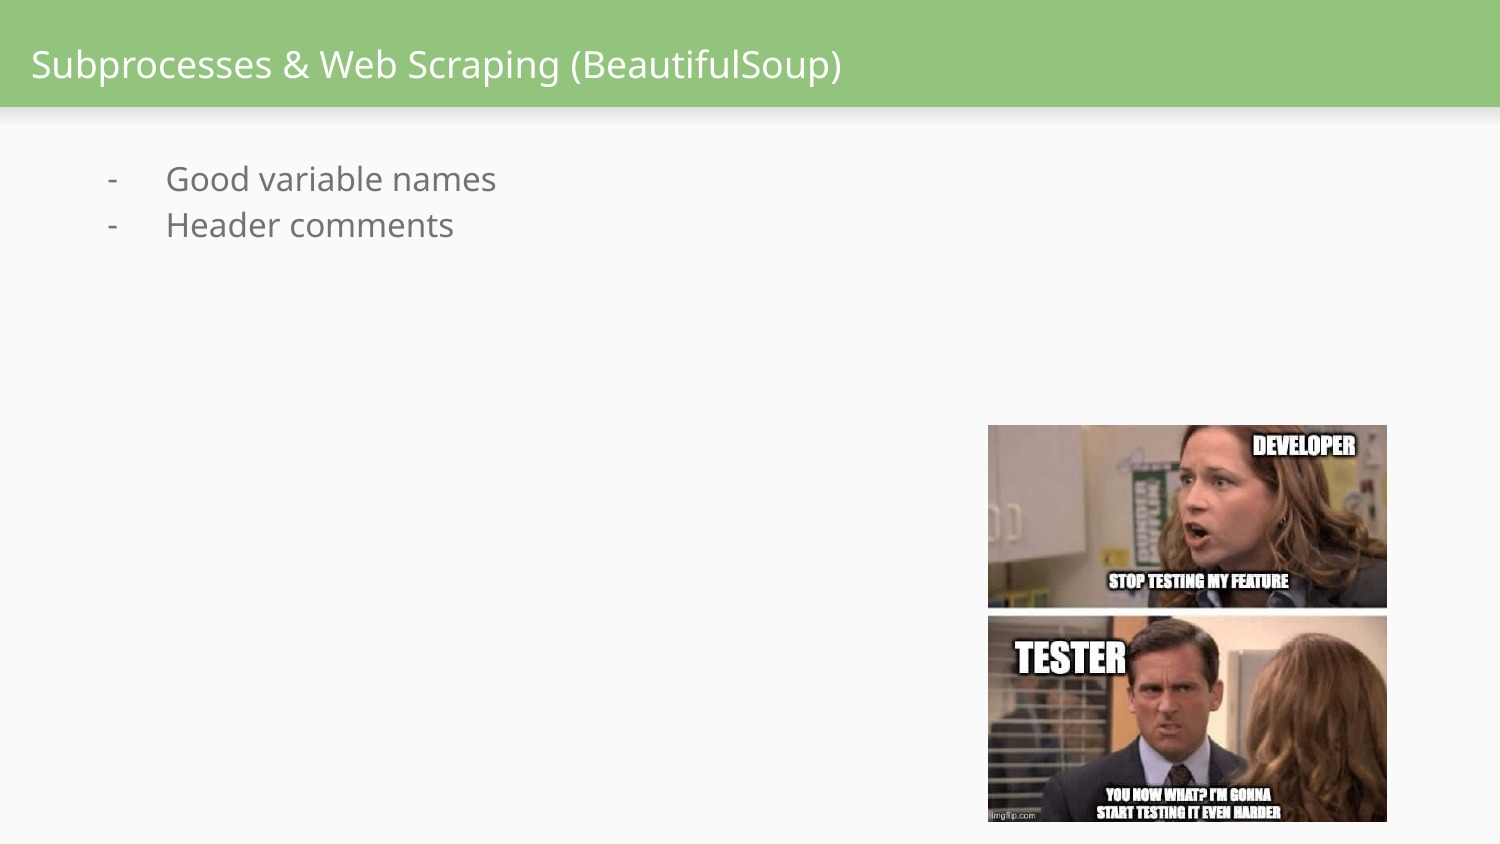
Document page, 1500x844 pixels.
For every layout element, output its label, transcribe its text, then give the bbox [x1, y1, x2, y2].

list Good variable names Header comments [75, 137, 1425, 801]
picture [987, 425, 1387, 823]
title Subprocesses & Web Scraping (BeautifulSoup) [16, 2, 1464, 102]
